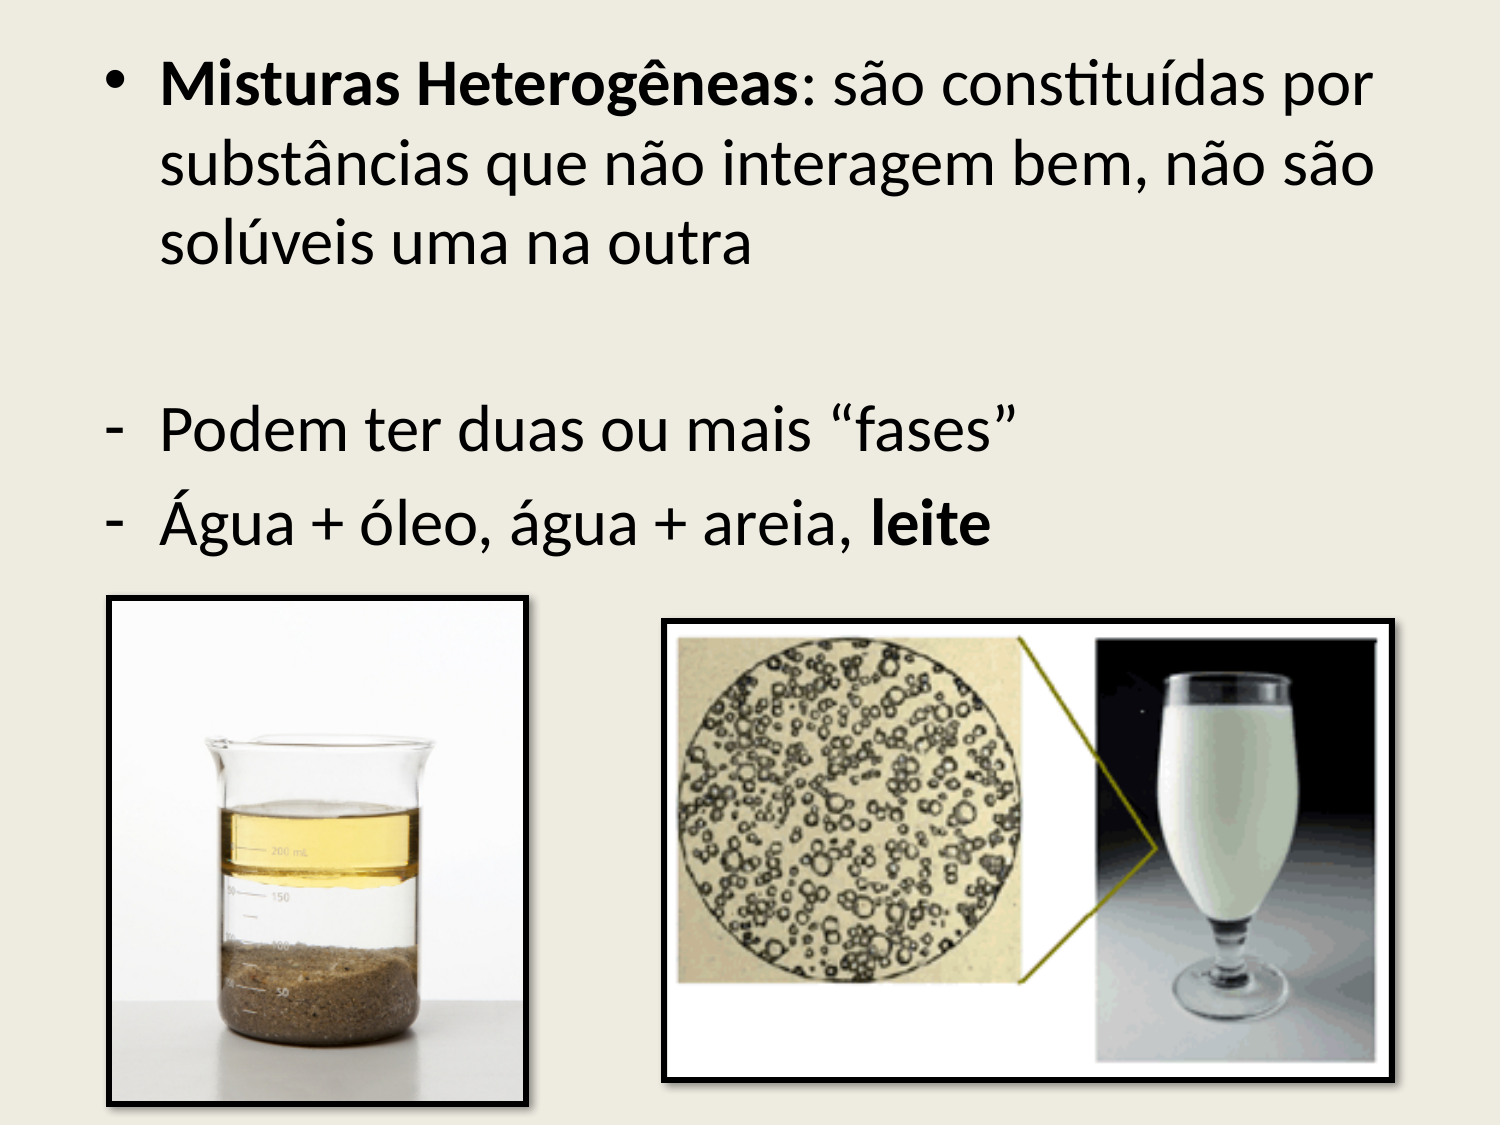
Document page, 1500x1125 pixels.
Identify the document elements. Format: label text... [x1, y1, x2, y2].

picture [667, 624, 1390, 1078]
picture [111, 600, 524, 1102]
list Misturas Heterogêneas: são constituídas por substâncias que não interagem bem, não são solúveis uma na outra Podem ter duas ou mais “fases” Água + óleo, água + areia, leite [88, 30, 1439, 774]
